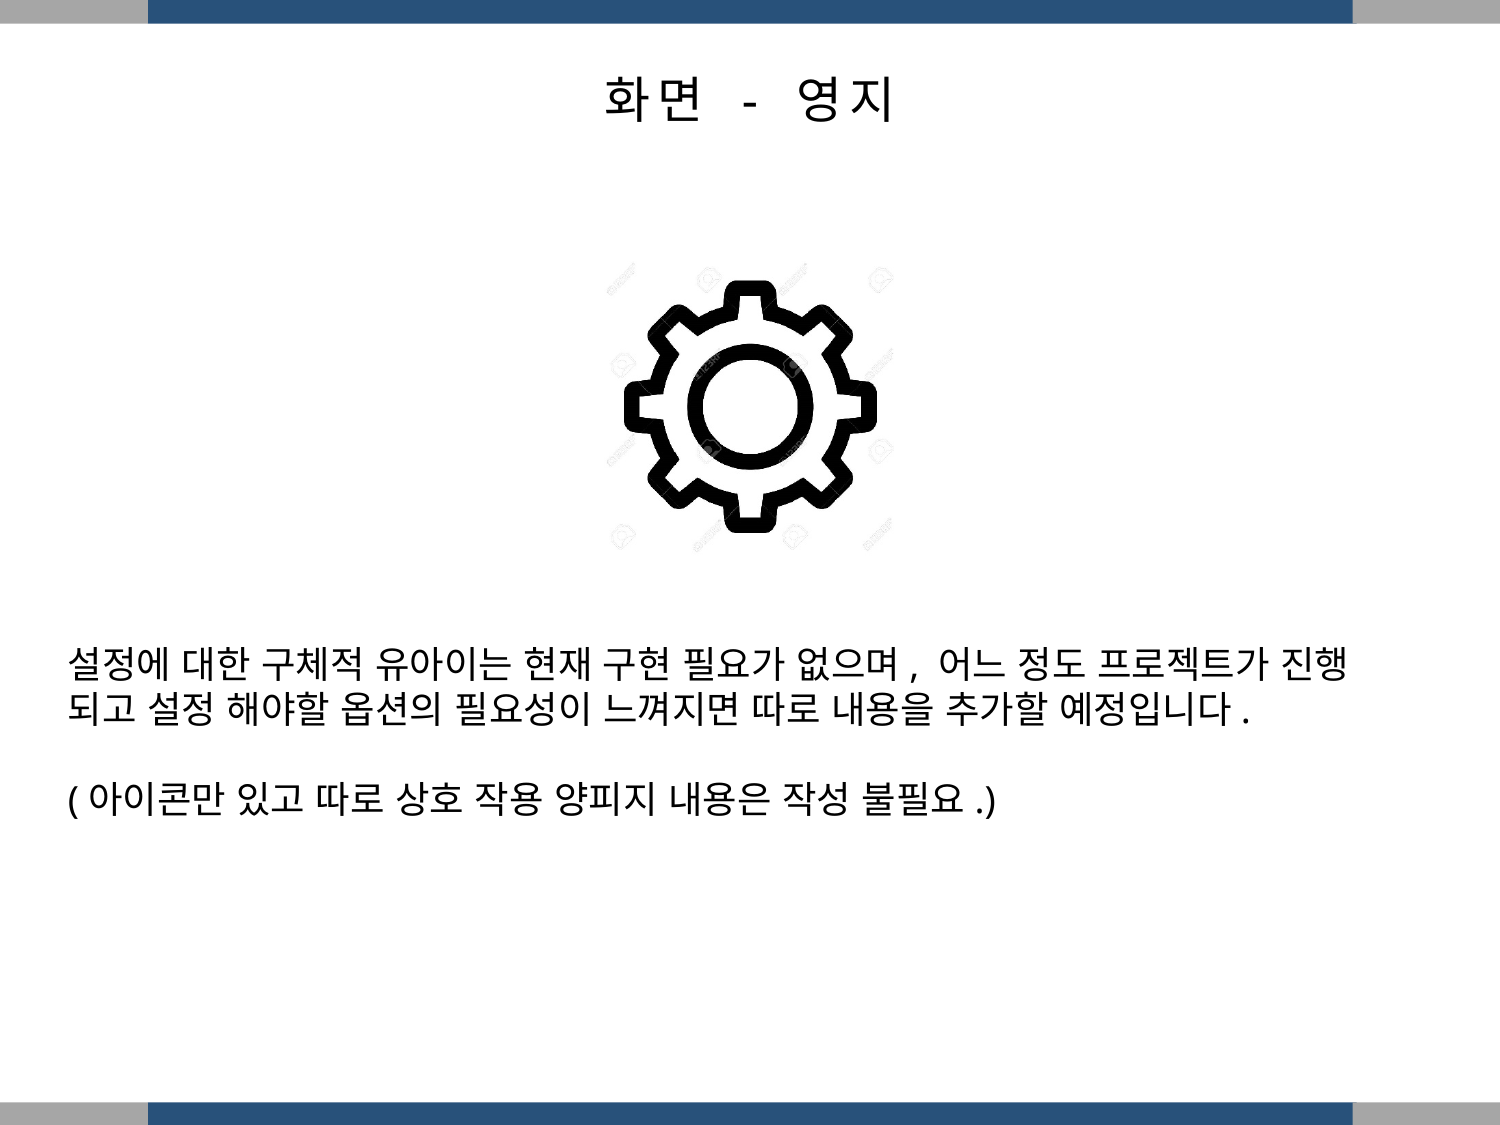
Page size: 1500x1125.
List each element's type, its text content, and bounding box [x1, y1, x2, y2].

text_box 설정에 대한 구체적 유아이는 현재 구현 필요가 없으며, 어느 정도 프로젝트가 진행 되고 설정 해야할 옵션의 필요성이 느껴지면 따로 내용을 추가할 예정입니다. (아이콘만 있고 따로 상호 작용 양피지 내용은 작성 불필요.) [53, 633, 1412, 829]
text_box 화면 - 영지 [436, 61, 1063, 137]
picture [598, 255, 902, 559]
